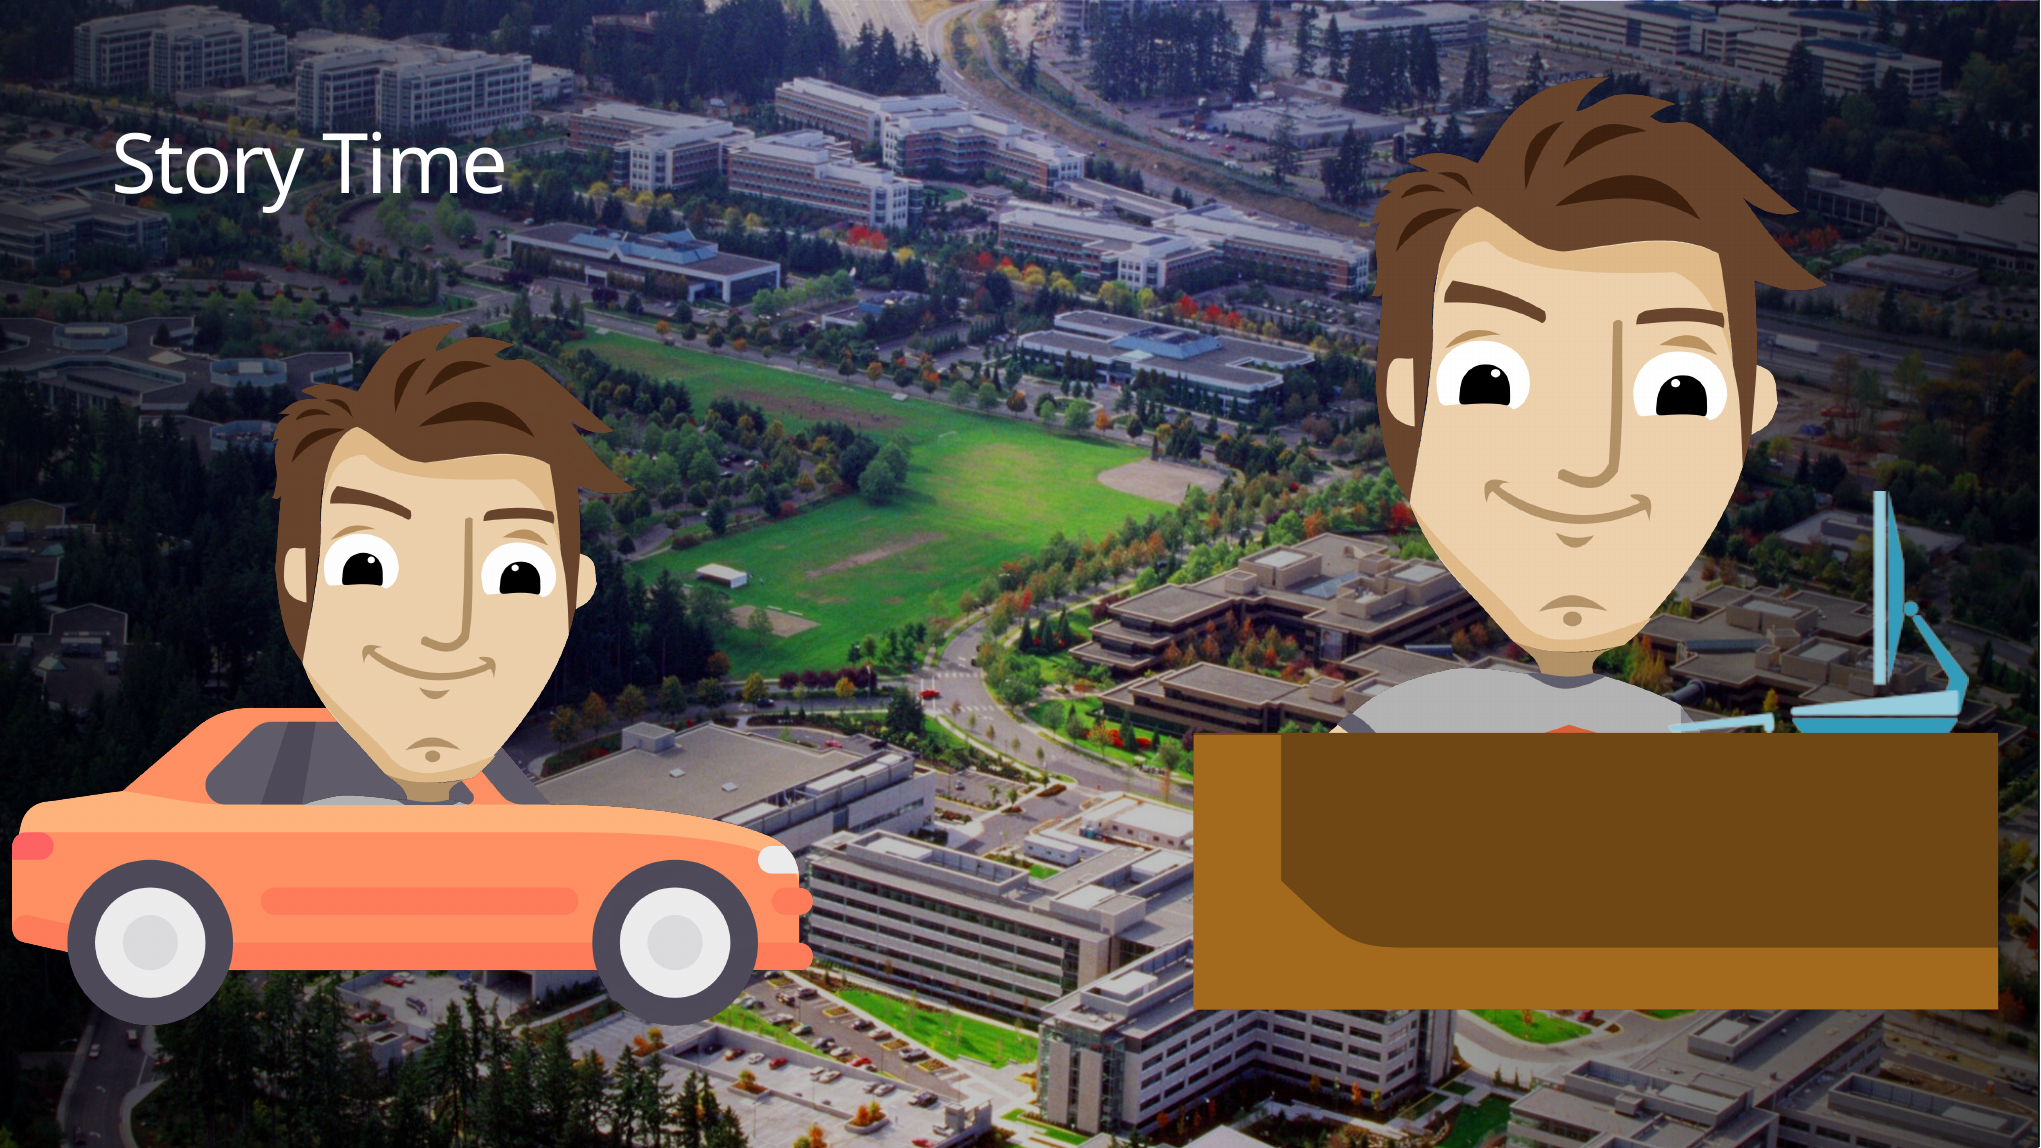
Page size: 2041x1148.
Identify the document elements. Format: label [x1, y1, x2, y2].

text_box [12, 315, 813, 1148]
text_box [1193, 490, 1999, 1010]
picture [0, 0, 2039, 1148]
